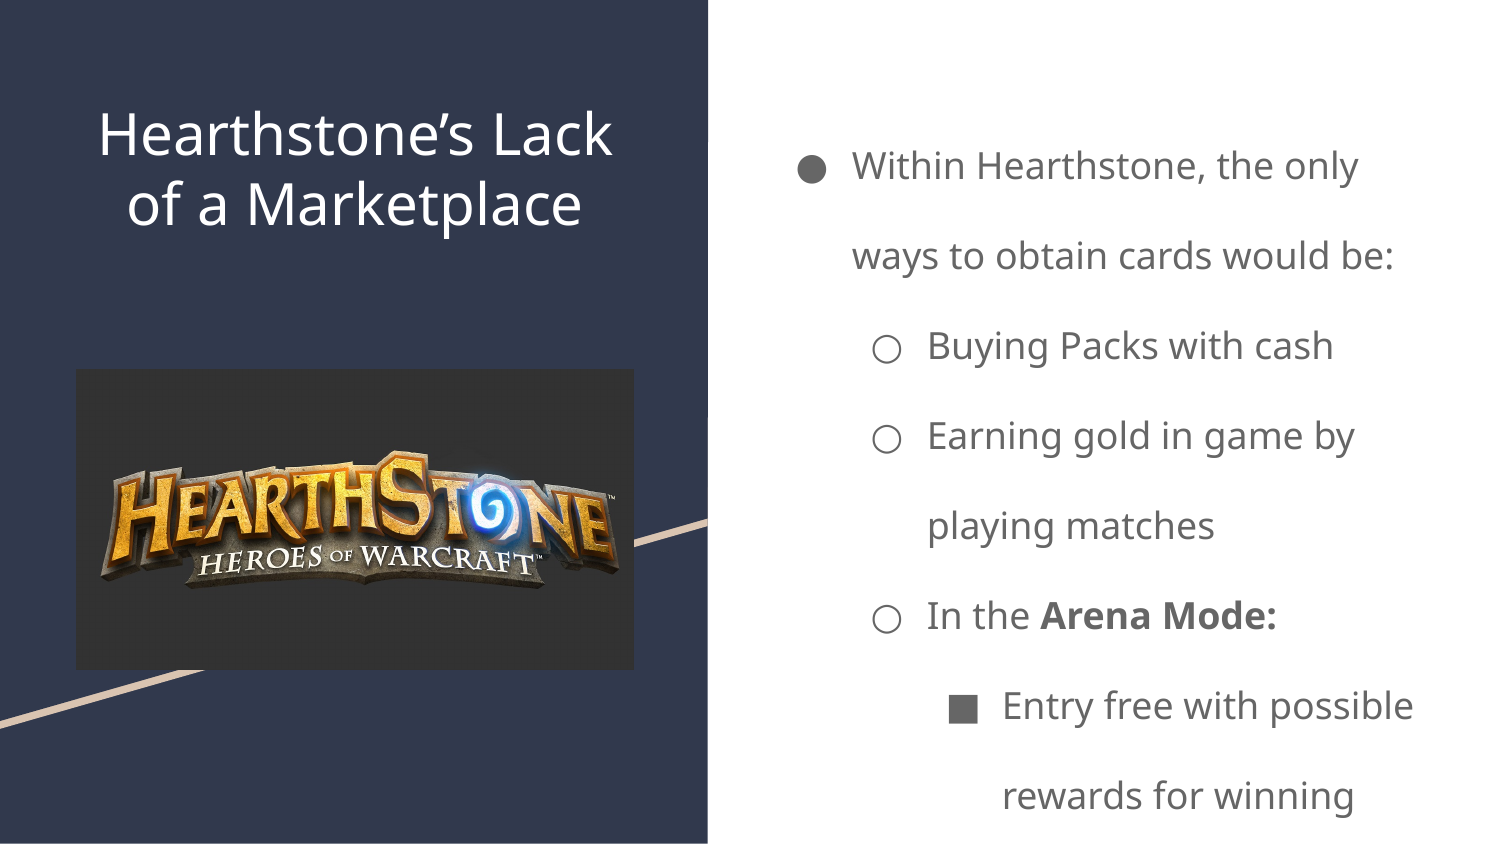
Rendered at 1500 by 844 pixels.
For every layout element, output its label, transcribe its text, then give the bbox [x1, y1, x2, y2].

list Within Hearthstone, the only ways to obtain cards would be: Buying Packs with cash Earning gold in game by playing matches In the Arena Mode: Entry free with possible rewards for winning [761, 82, 1446, 755]
title Hearthstone’s Lack of a Marketplace [51, 82, 660, 494]
picture [76, 368, 634, 670]
